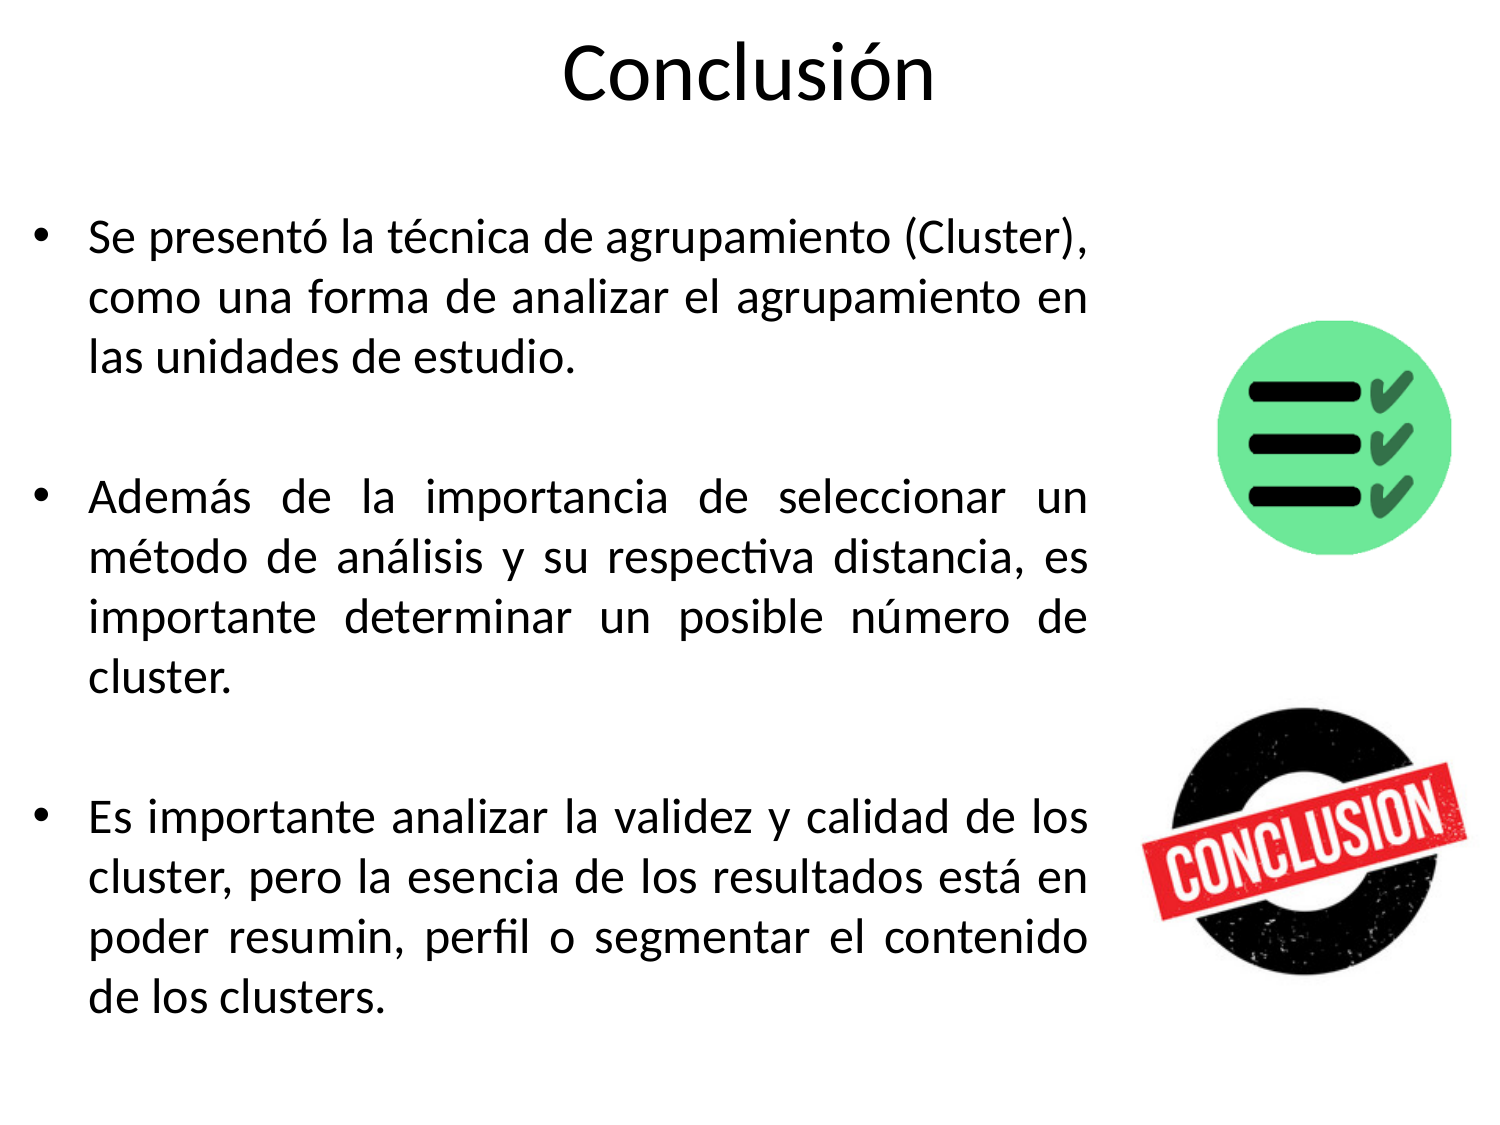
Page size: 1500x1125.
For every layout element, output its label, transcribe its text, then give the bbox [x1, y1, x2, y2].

title Conclusión [75, 8, 1425, 126]
picture [1210, 314, 1465, 570]
list Se presentó la técnica de agrupamiento (Cluster), como una forma de analizar el agrupamiento en las unidades de estudio. Además de la importancia de seleccionar un método de análisis y su respectiva distancia, es importante determinar un posible número de cluster. Es importante analizar la validez y calidad de los cluster, pero la esencia de los resultados está en poder resumin, perfil o segmentar el contenido de los clusters. [17, 196, 1105, 1106]
picture [1115, 647, 1489, 1039]
